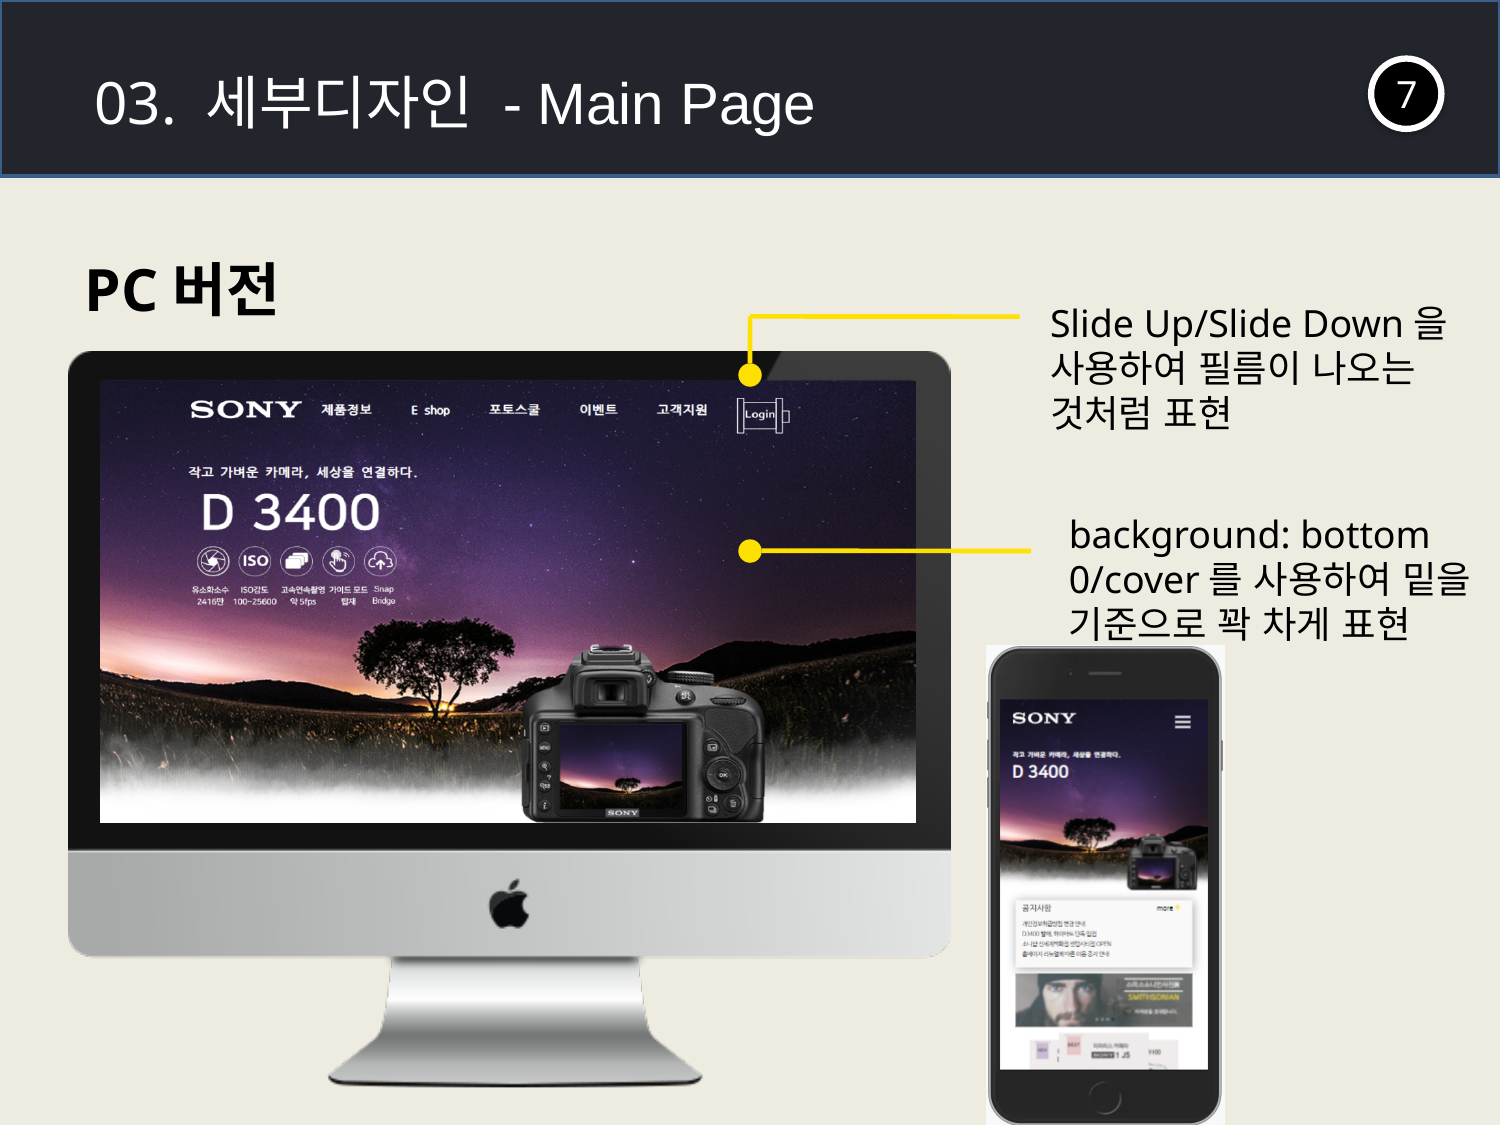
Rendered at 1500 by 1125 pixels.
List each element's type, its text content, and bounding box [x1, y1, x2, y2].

picture [67, 351, 951, 1091]
text_box Slide Up/Slide Down을 사용하여 필름이 나오는 것처럼 표현 [1035, 292, 1464, 443]
text_box 7 [1367, 55, 1445, 133]
text_box PC버전 [70, 246, 411, 331]
text_box [0, 0, 1500, 178]
text_box 03. 세부디자인 - Main Page [79, 58, 832, 144]
picture [985, 645, 1226, 1125]
text_box background: bottom 0/cover를 사용하여 밑을 기준으로 꽉 차게 표현 [1053, 503, 1487, 654]
